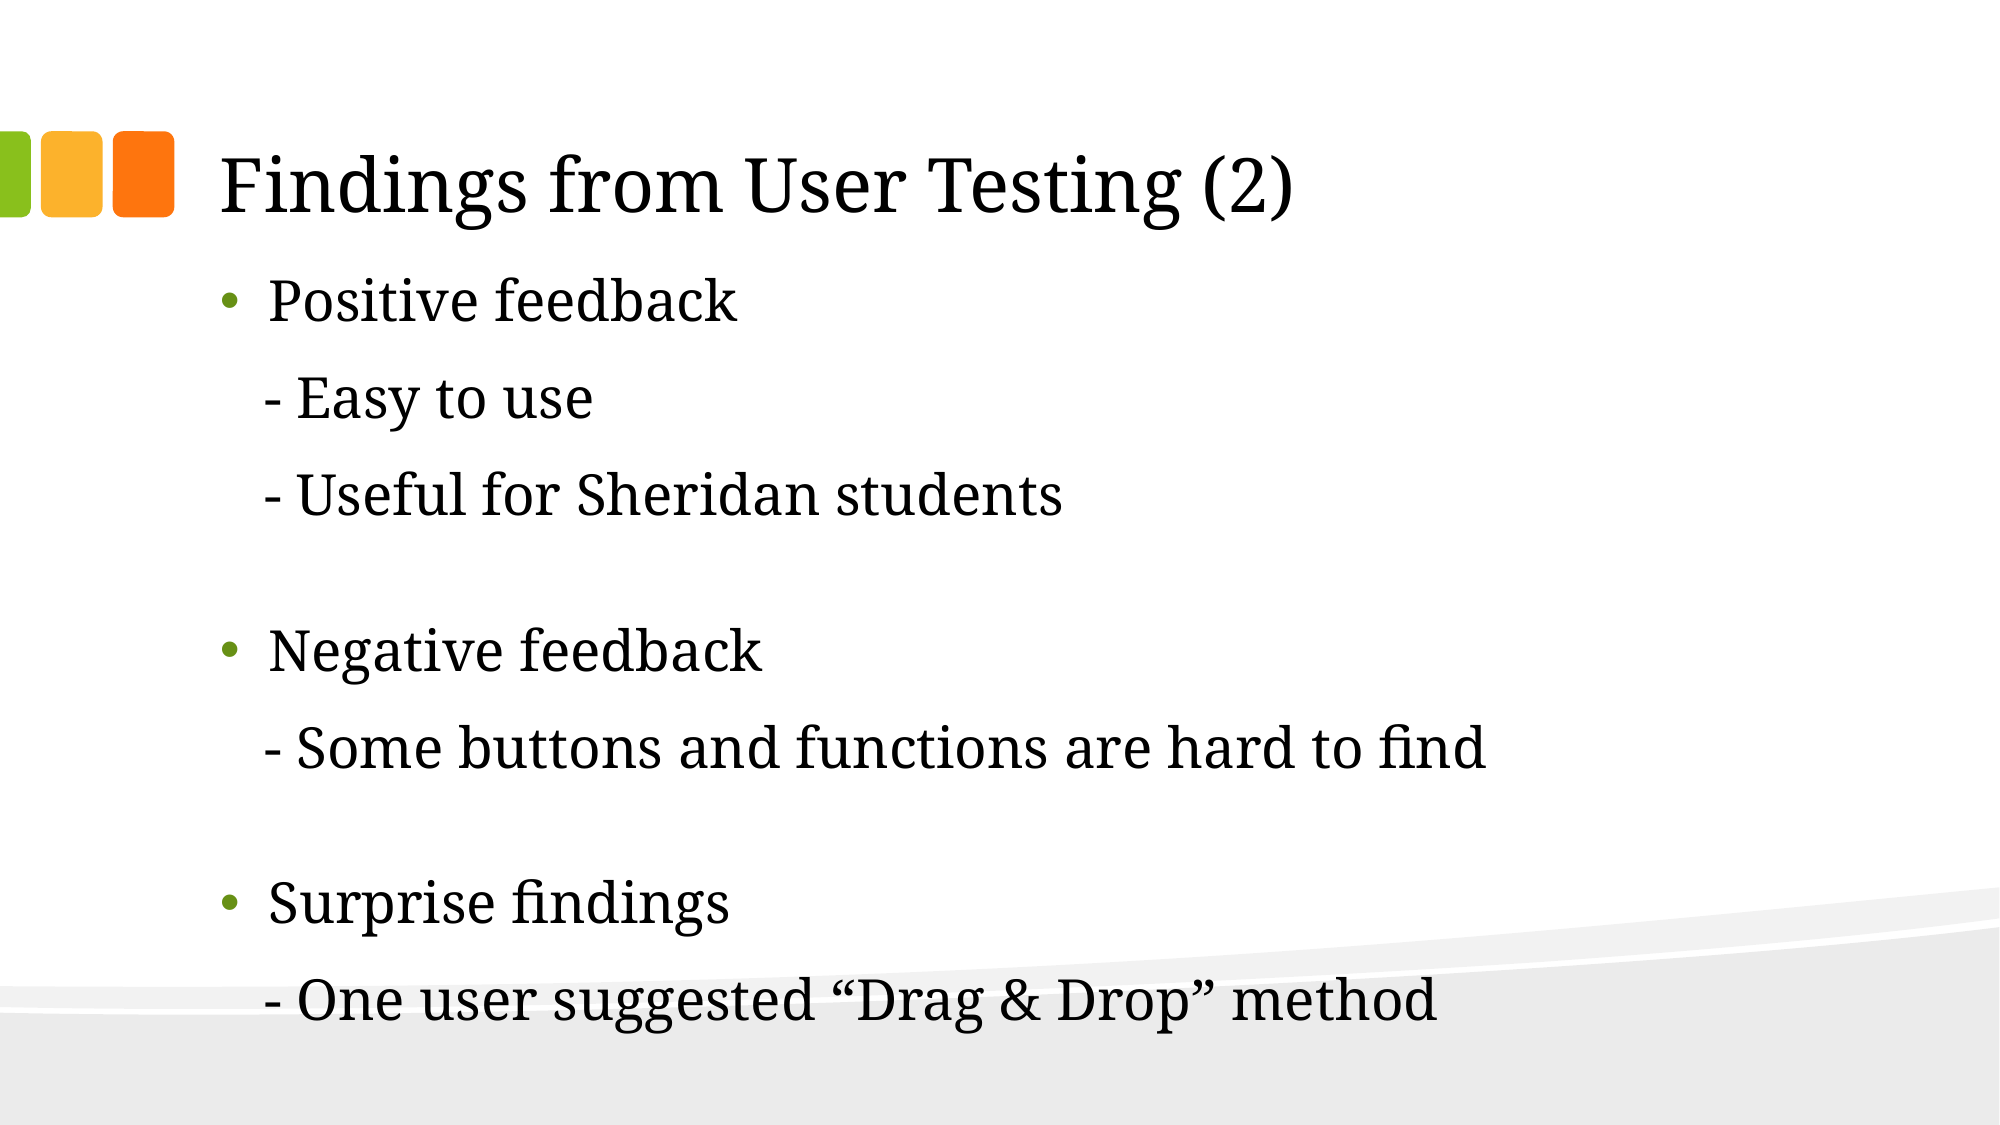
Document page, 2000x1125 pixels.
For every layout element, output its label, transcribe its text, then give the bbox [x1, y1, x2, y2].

list Positive feedback - Easy to use - Useful for Sheridan students Negative feedback - Some buttons and functions are hard to find Surprise findings - One user suggested “Drag & Drop” method [199, 262, 1800, 1047]
title Findings from User Testing (2) [199, 24, 1800, 238]
